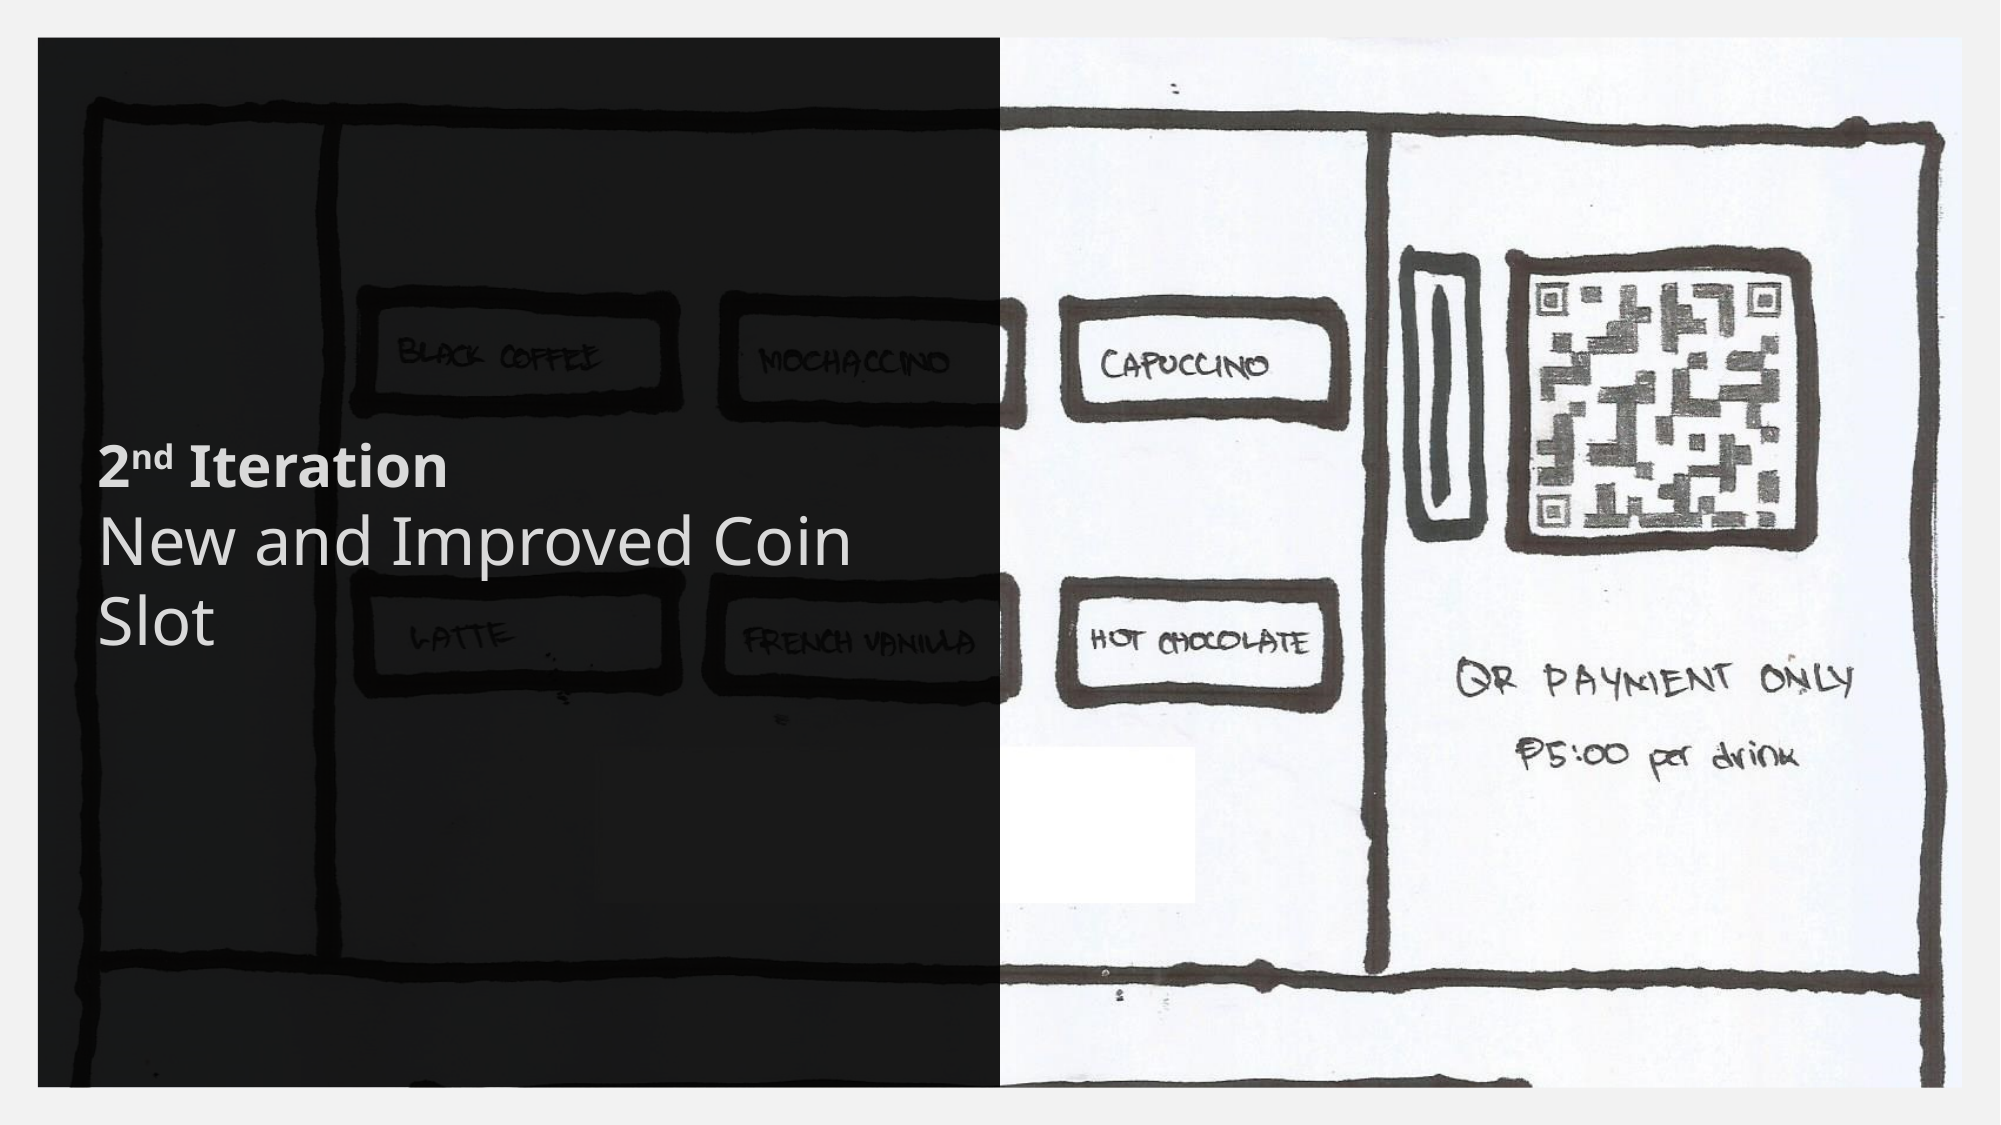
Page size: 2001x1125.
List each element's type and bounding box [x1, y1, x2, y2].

text_box [0, 0, 2000, 1125]
